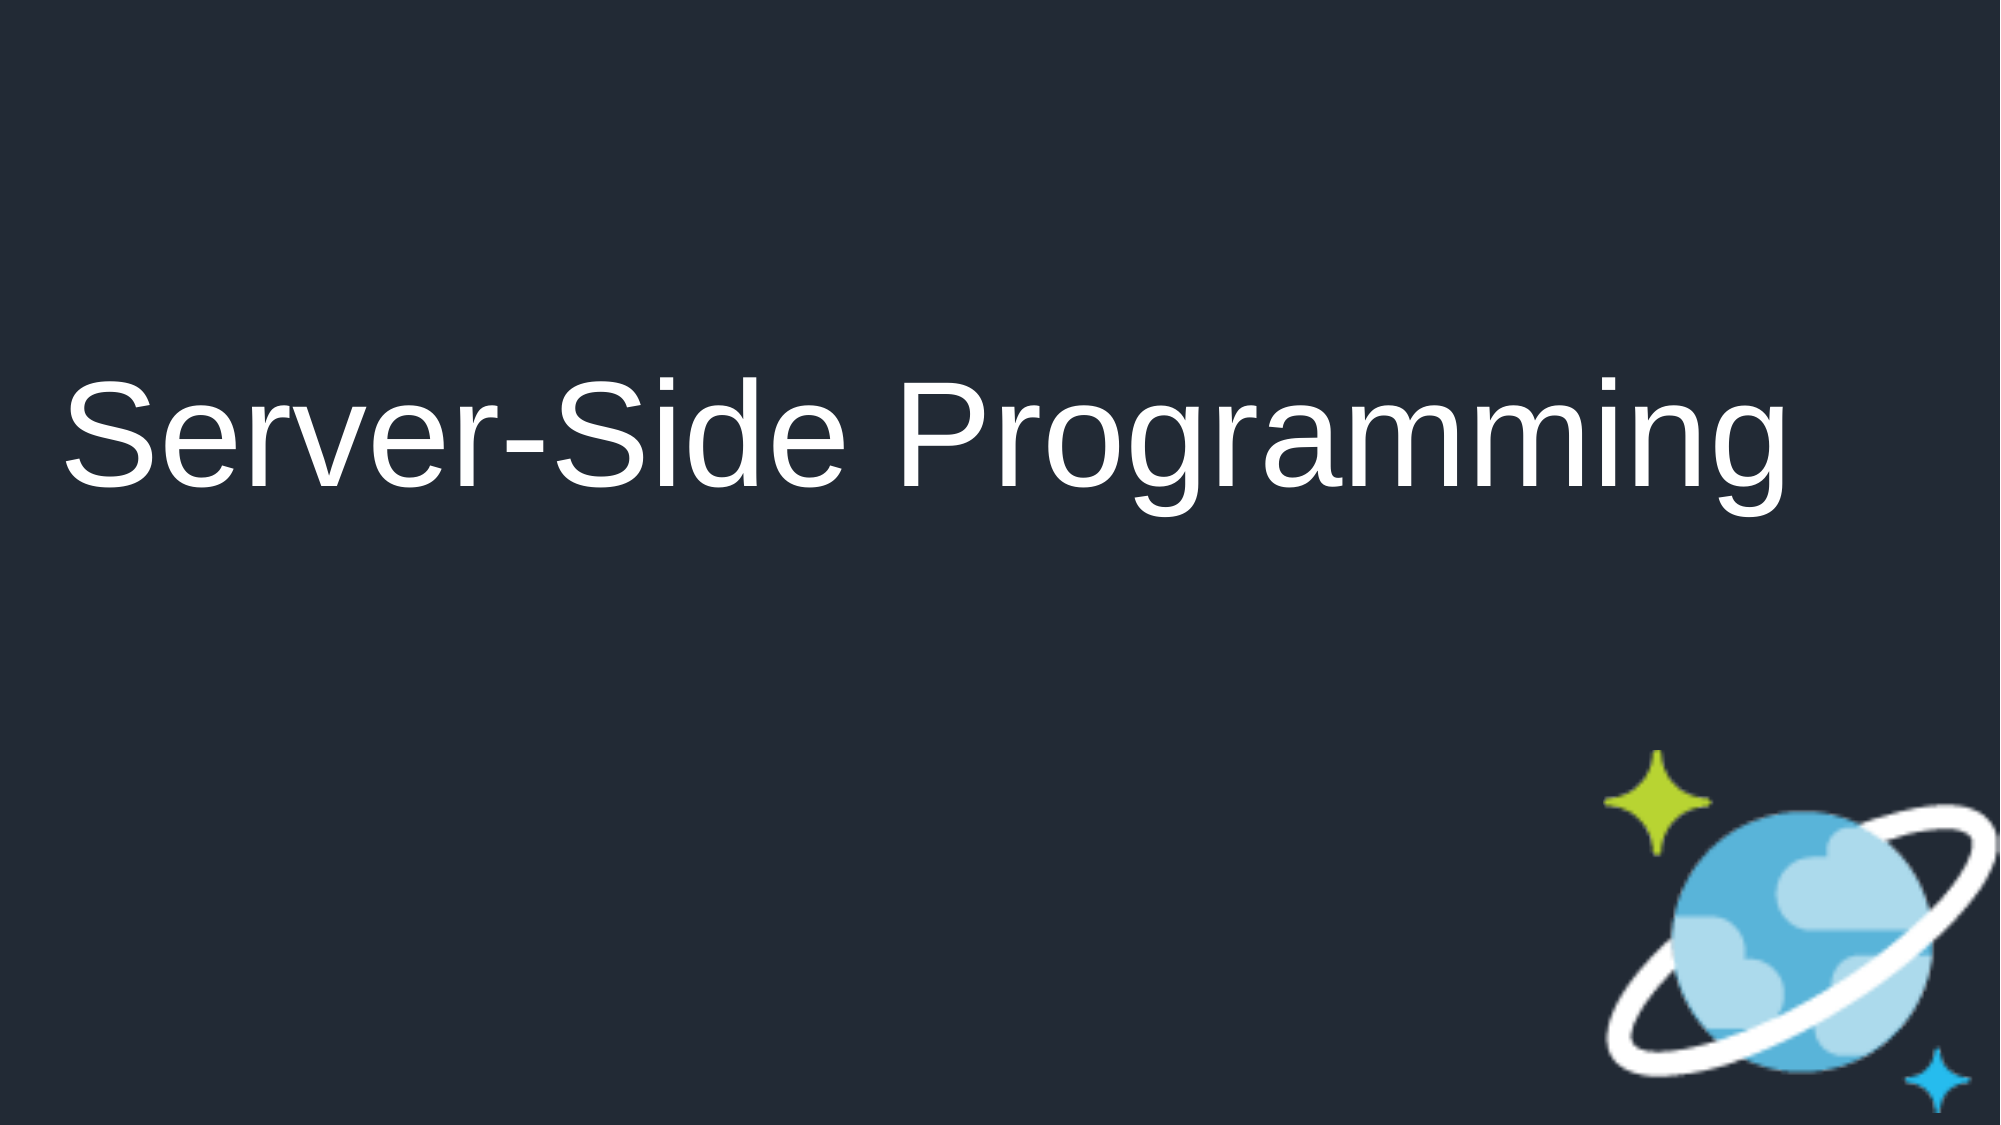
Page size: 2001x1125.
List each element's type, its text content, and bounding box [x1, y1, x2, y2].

title Server-Side Programming [44, 341, 1956, 536]
picture [1603, 750, 2000, 1113]
